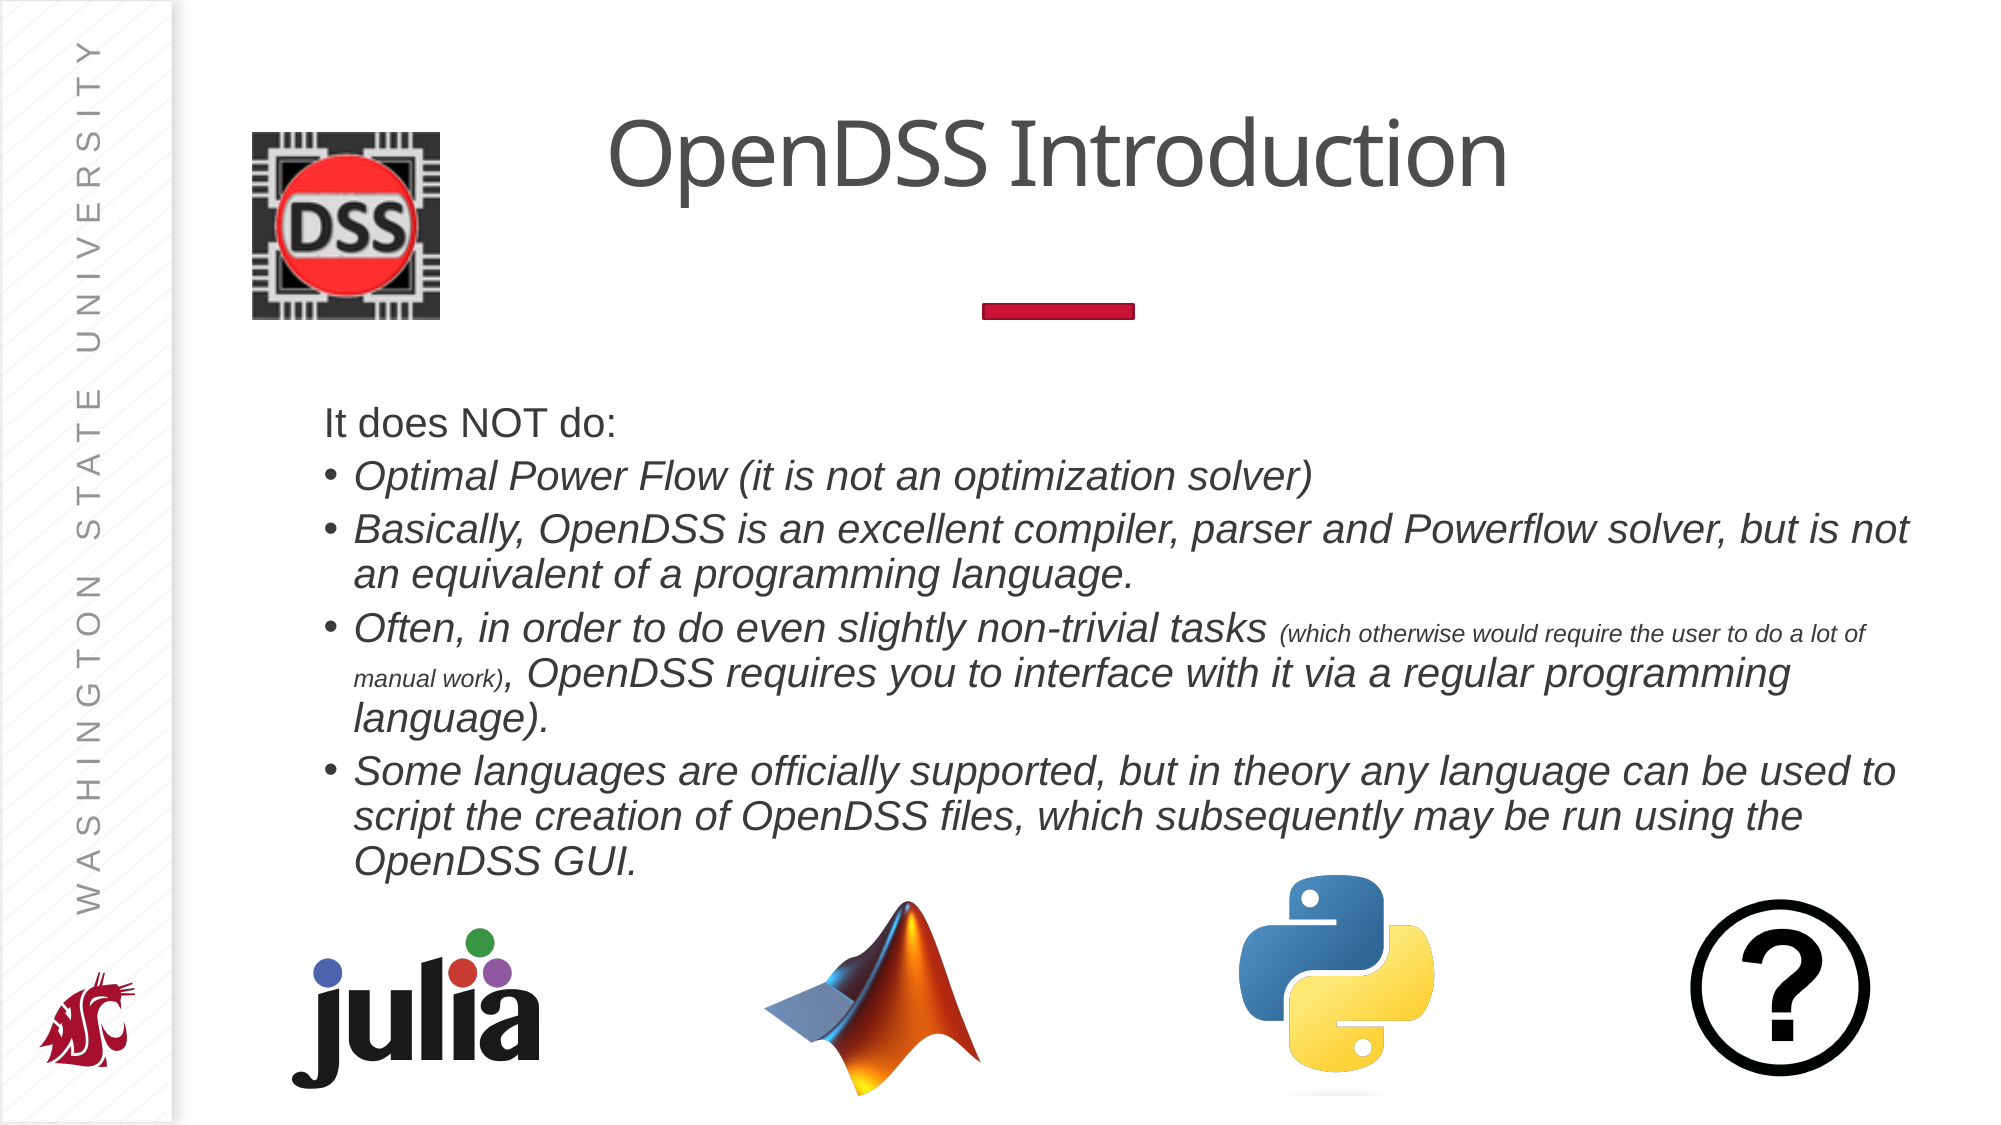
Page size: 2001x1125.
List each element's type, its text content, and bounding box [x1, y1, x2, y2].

picture [0, 0, 172, 1125]
picture [251, 131, 440, 320]
picture [291, 928, 540, 1089]
list It does NOT do: Optimal Power Flow (it is not an optimization solver) Basically, OpenDSS is an excellent compiler, parser and Powerflow solver, but is not an equivalent of a programming language. Often, in order to do even slightly non-trivial tasks (which otherwise would require the user to do a lot of manual work), OpenDSS requires you to interface with it via a regular programming language). Some languages are officially supported, but in theory any language can be used to script the creation of OpenDSS files, which subsequently may be run using the OpenDSS GUI. [261, 342, 1928, 721]
picture [1239, 874, 1441, 1096]
picture [1673, 887, 1882, 1096]
title OpenDSS Introduction [292, 58, 1826, 206]
picture [764, 901, 981, 1096]
